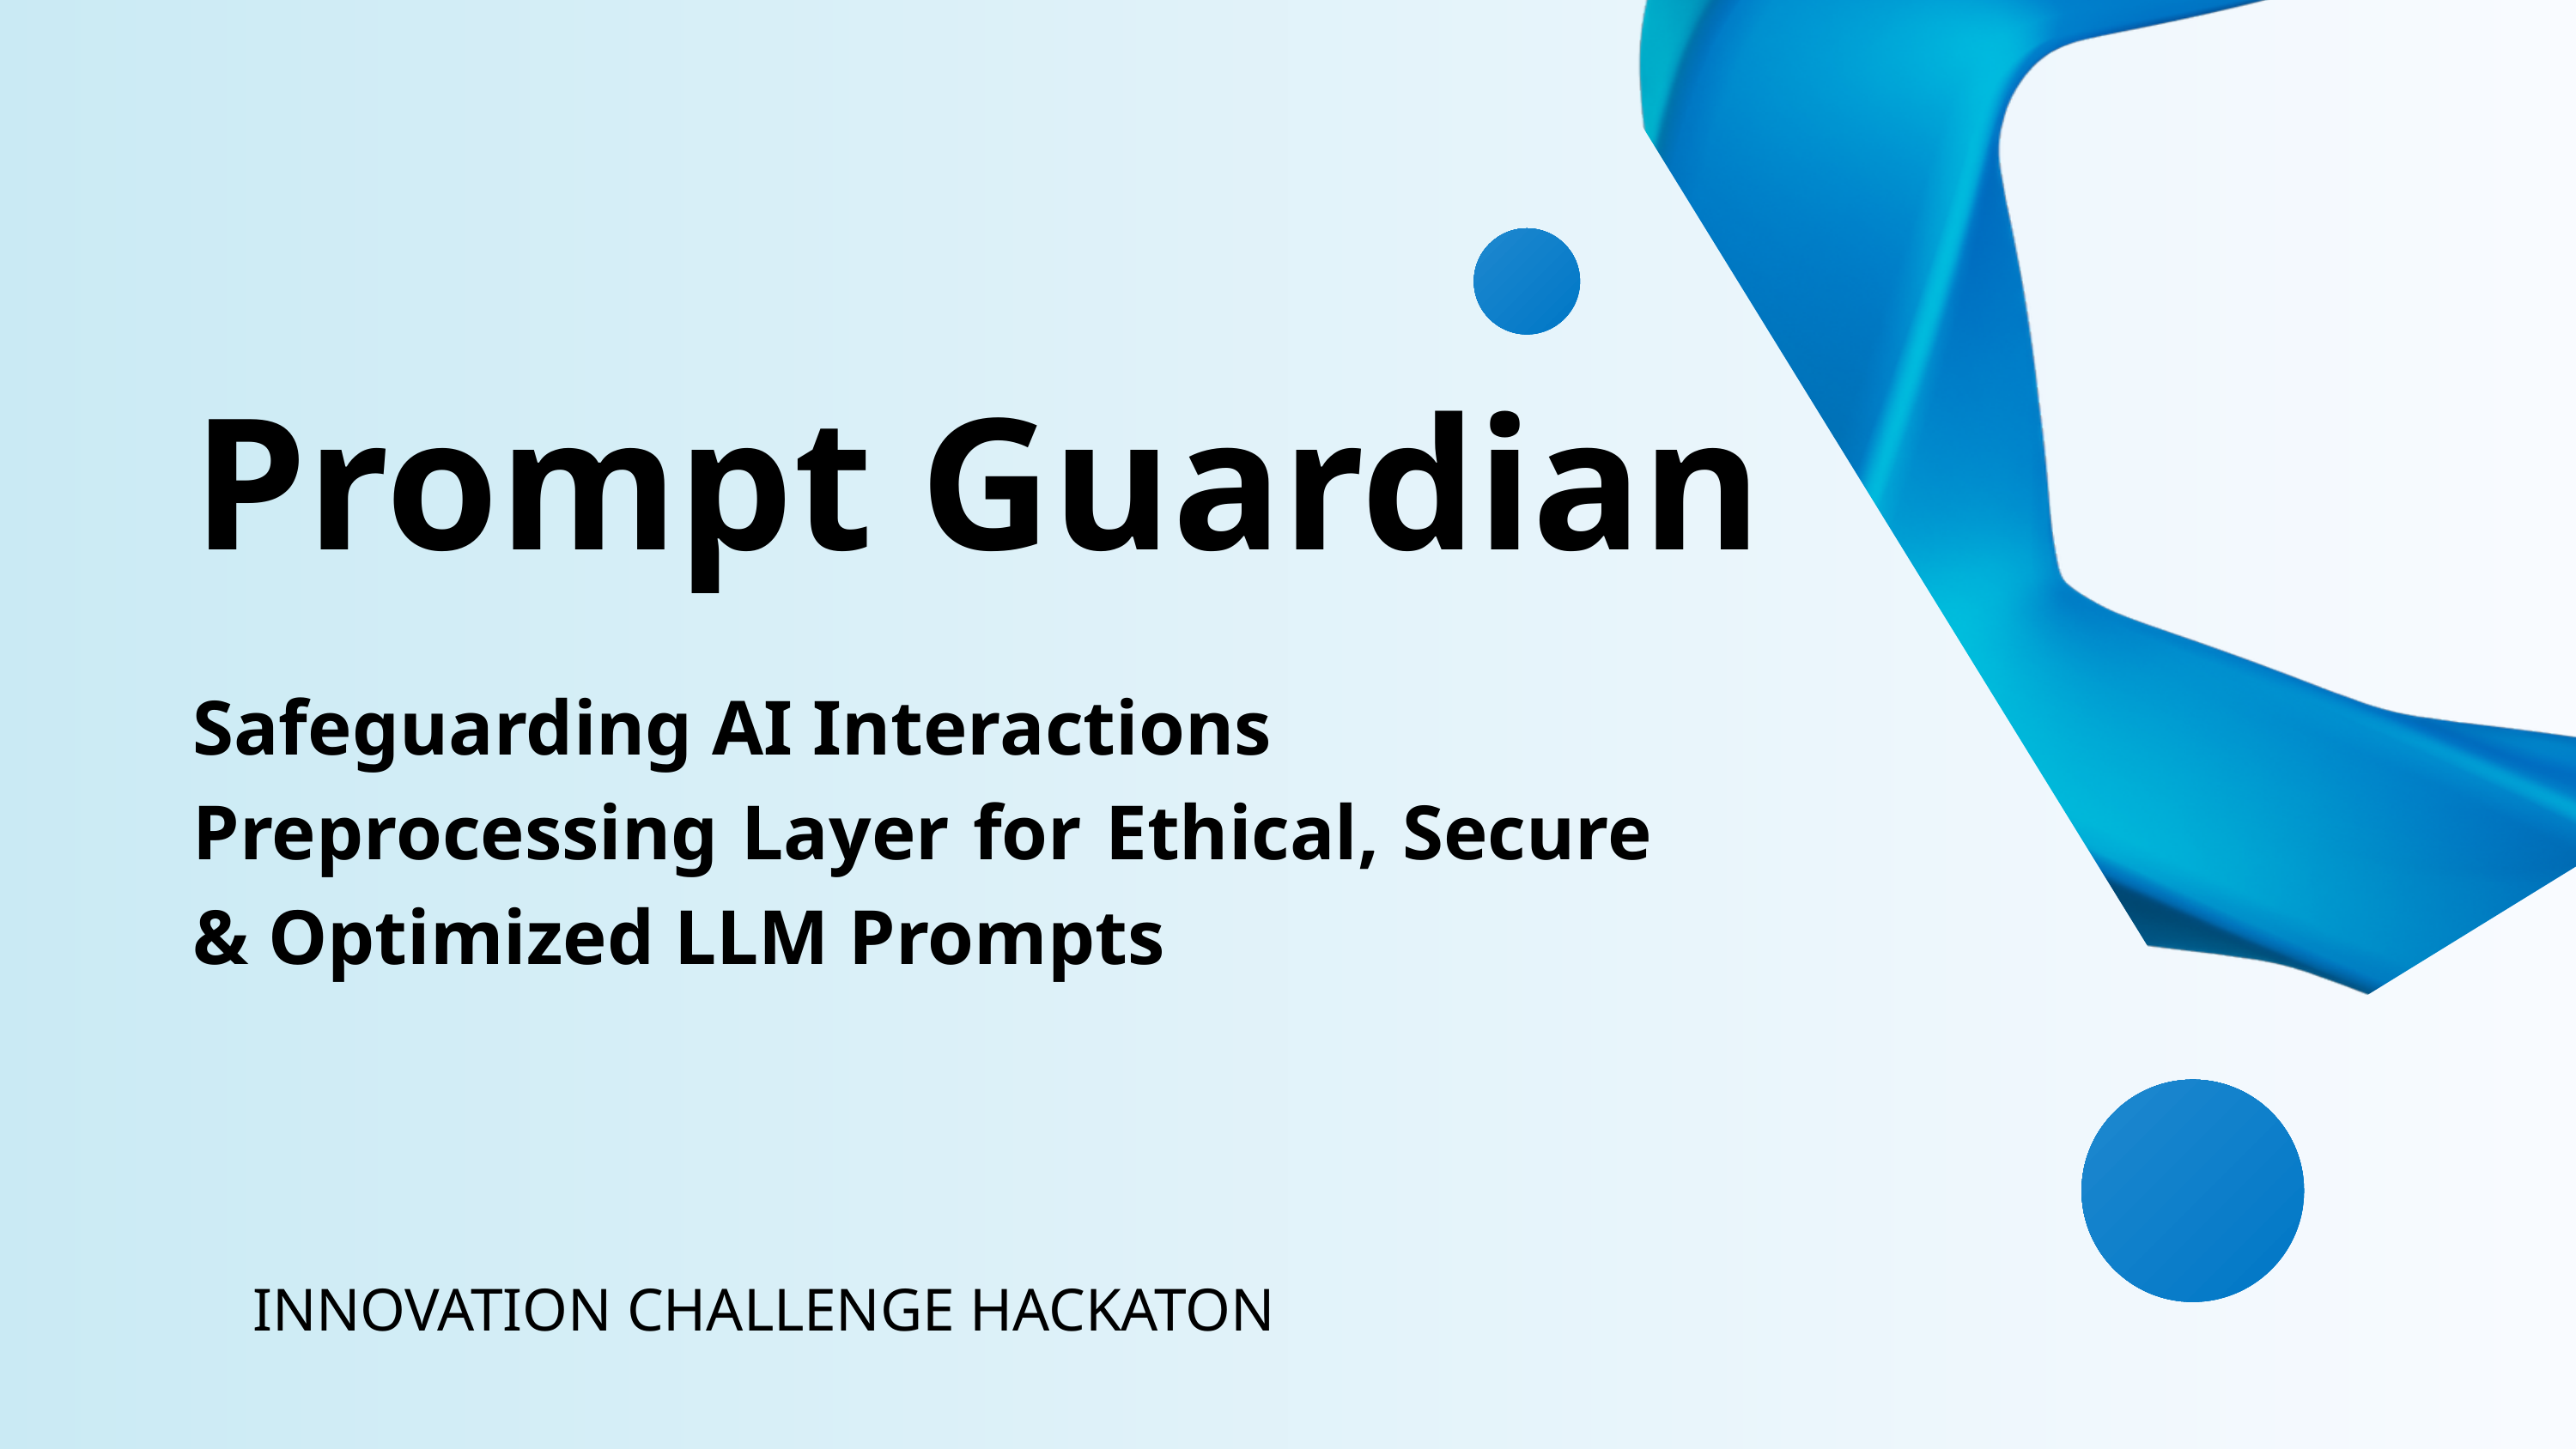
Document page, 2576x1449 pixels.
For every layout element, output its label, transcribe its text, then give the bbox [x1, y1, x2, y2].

text_box [1580, 0, 2576, 1078]
text_box Safeguarding AI Interactions Preprocessing Layer for Ethical, Secure & Optimized LLM Prompts [192, 665, 1653, 1085]
text_box INNOVATION CHALLENGE HACKATON [192, 1261, 1335, 1343]
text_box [2081, 1079, 2305, 1302]
text_box Prompt Guardian [192, 323, 1927, 586]
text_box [1473, 227, 1581, 335]
